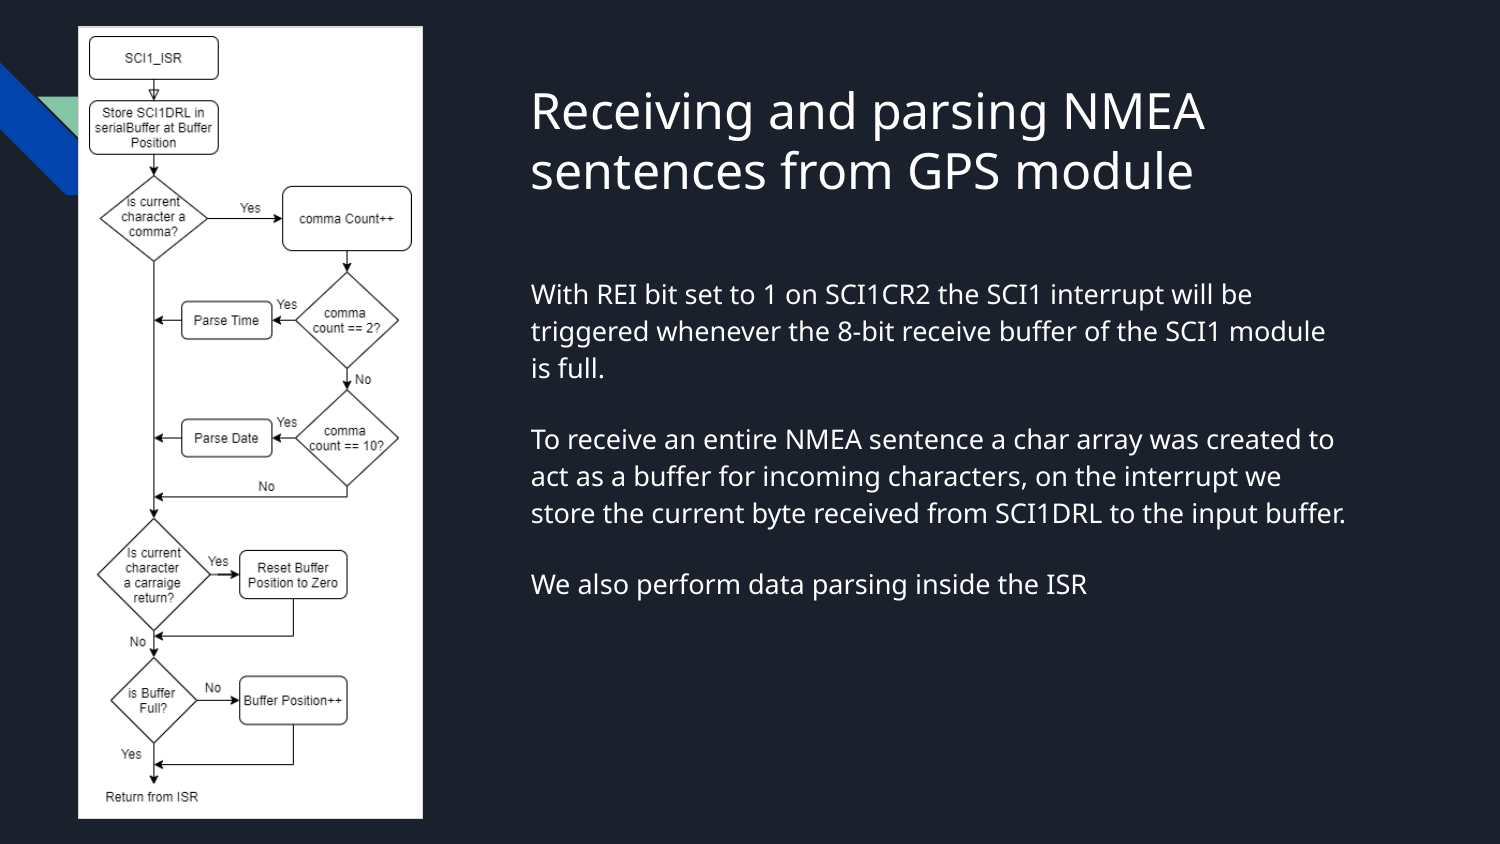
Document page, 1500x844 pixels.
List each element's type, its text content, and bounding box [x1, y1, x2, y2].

list With REI bit set to 1 on SCI1CR2 the SCI1 interrupt will be triggered whenever the 8-bit receive buffer of the SCI1 module is full. To receive an entire NMEA sentence a char array was created to act as a buffer for incoming characters, on the interrupt we store the current byte received from SCI1DRL to the input buffer. We also perform data parsing inside the ISR [515, 257, 1368, 735]
title Receiving and parsing NMEA sentences from GPS module [515, 64, 1368, 215]
picture [89, 36, 412, 808]
text_box [78, 26, 423, 819]
